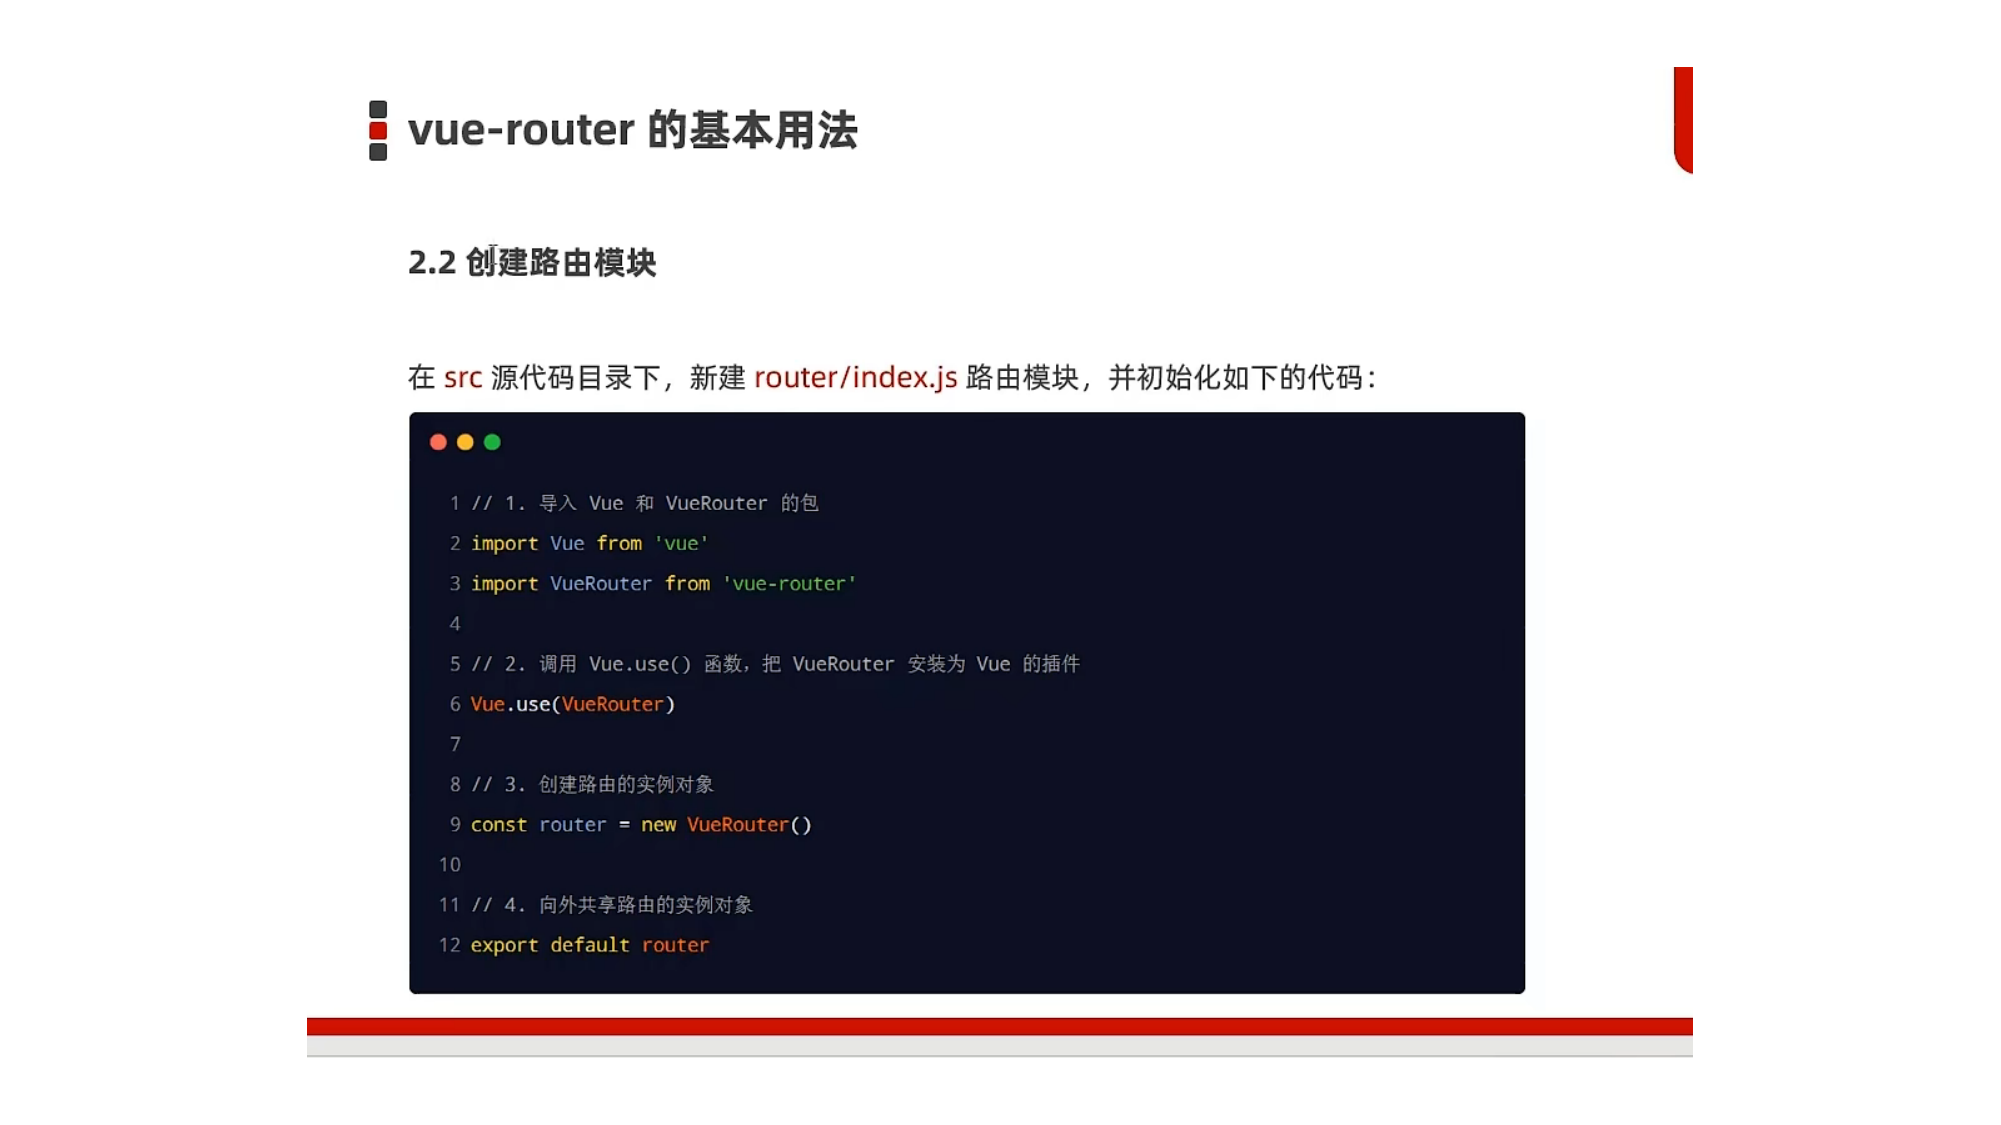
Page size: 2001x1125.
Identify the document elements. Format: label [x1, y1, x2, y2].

picture [307, 67, 1693, 1058]
